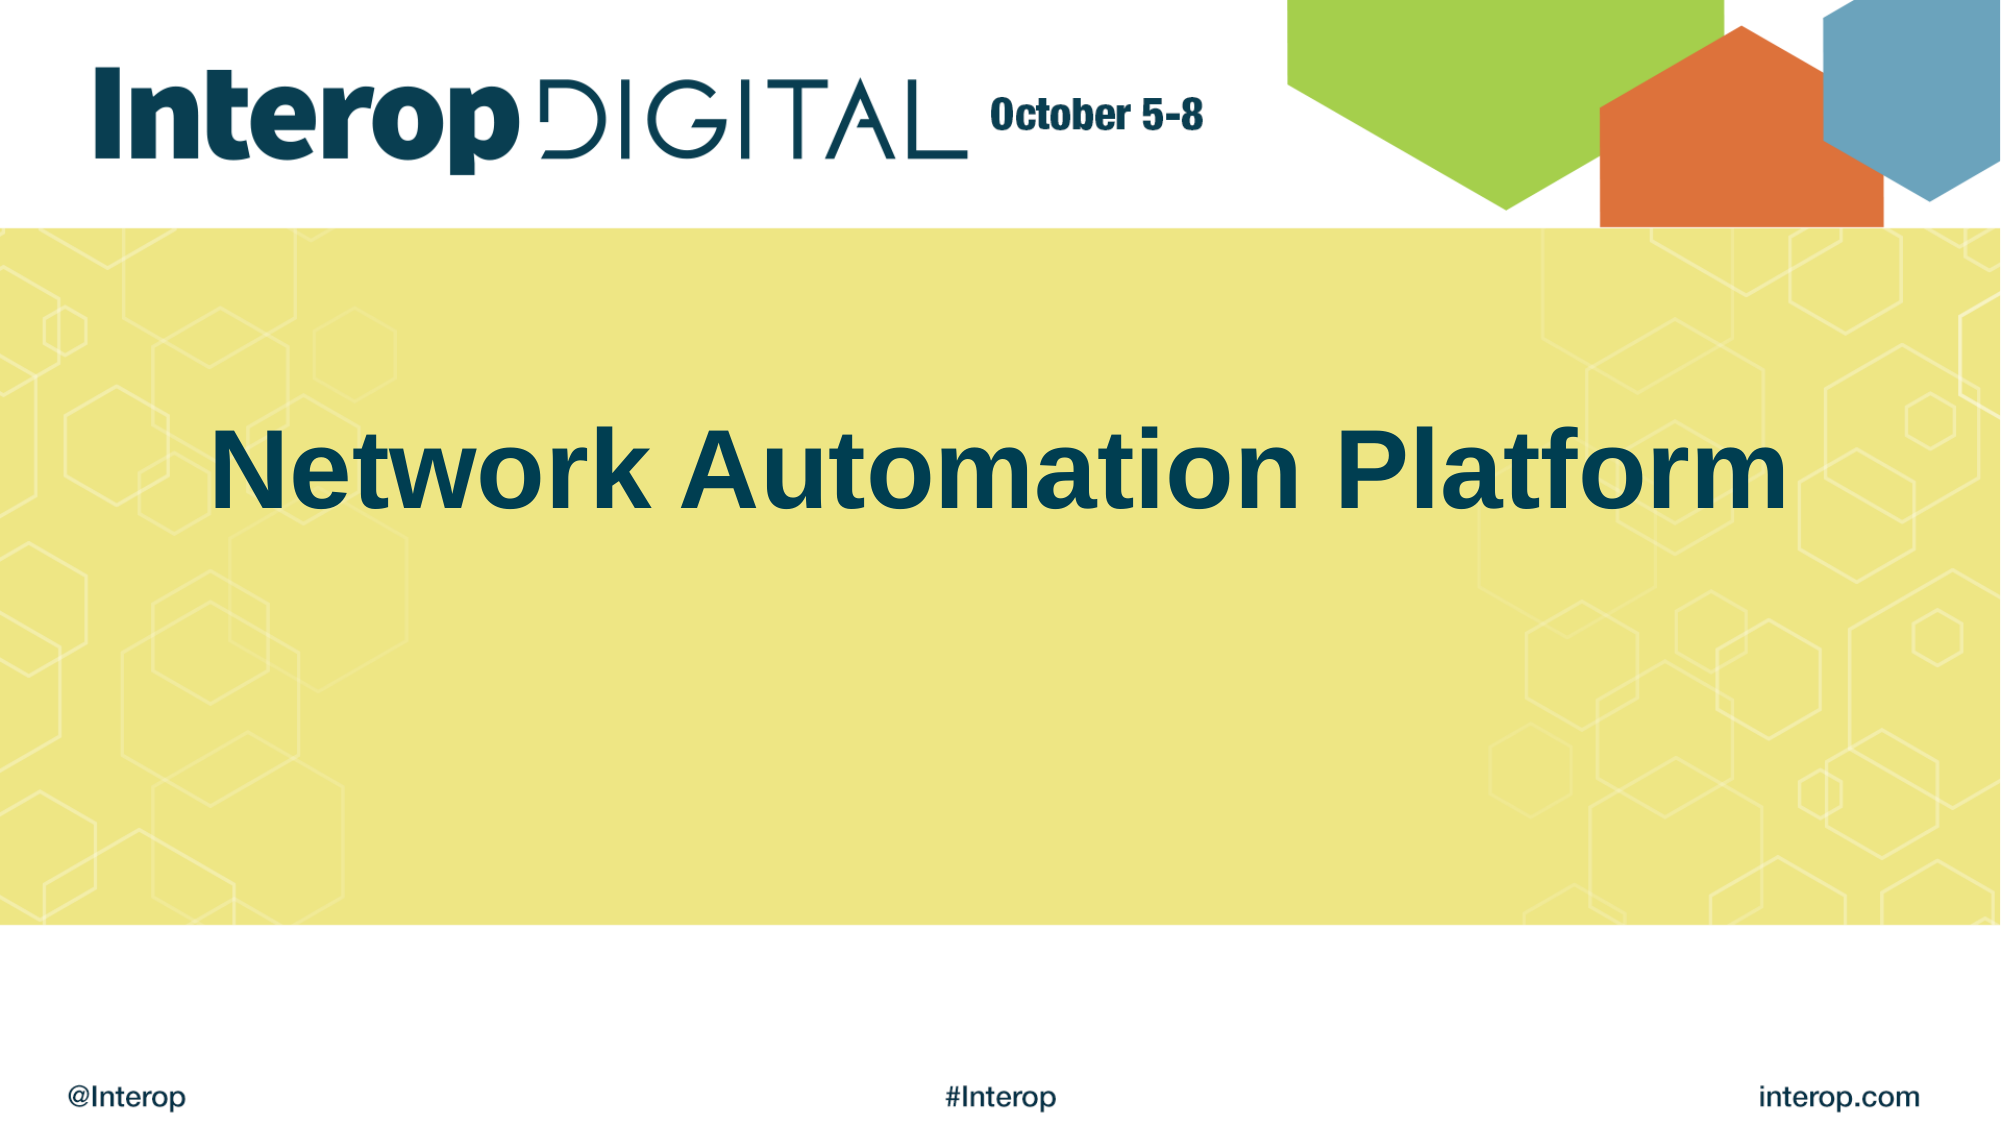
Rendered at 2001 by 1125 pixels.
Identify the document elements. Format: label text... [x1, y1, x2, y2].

title Network Automation Platform [193, 336, 1807, 609]
picture [0, 0, 2001, 1125]
